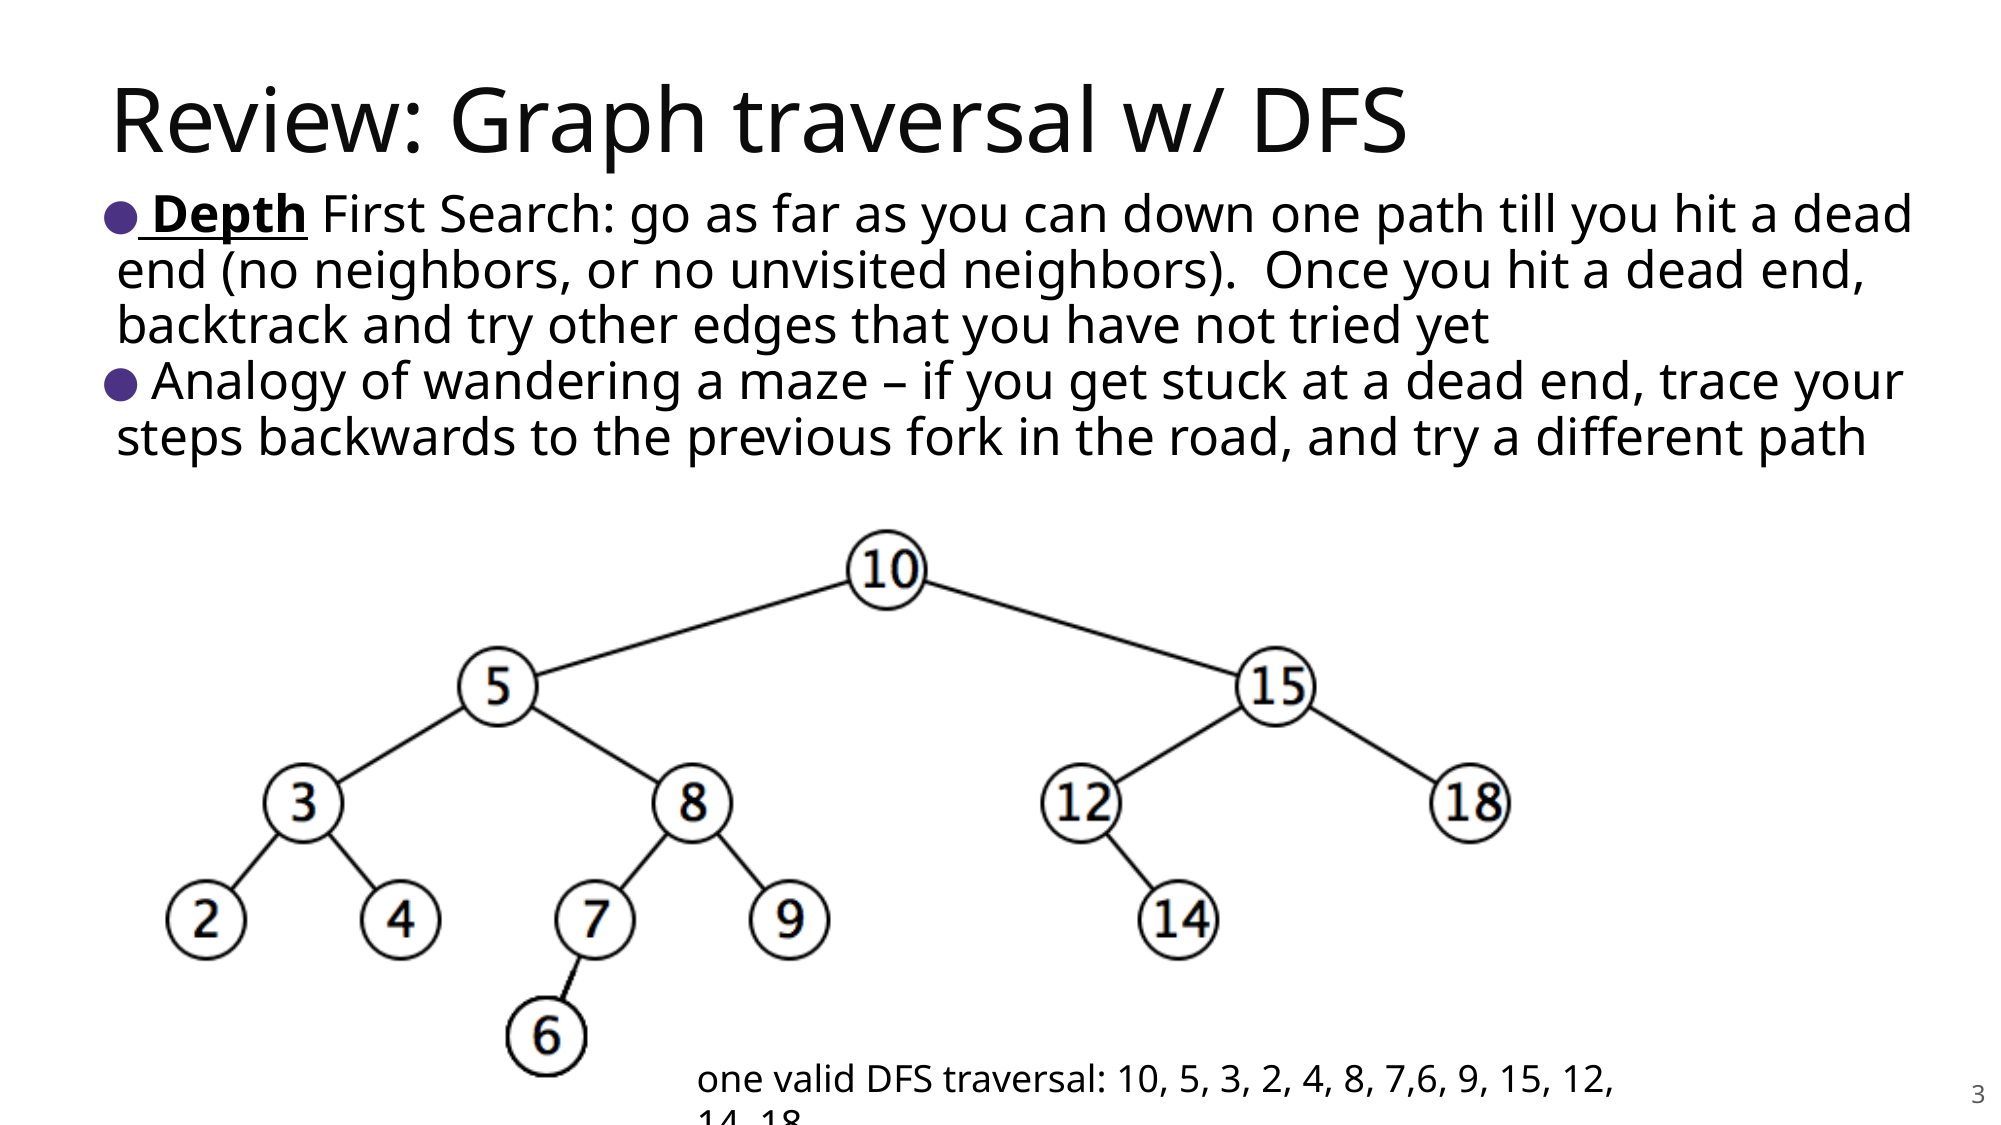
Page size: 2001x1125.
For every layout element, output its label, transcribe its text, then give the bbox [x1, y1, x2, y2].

title Review: Graph traversal w/ DFS [94, 43, 1930, 180]
picture [94, 514, 1597, 1125]
list Depth First Search: go as far as you can down one path till you hit a dead end (no neighbors, or no unvisited neighbors). Once you hit a dead end, backtrack and try other edges that you have not tried yet Analogy of wandering a maze – if you get stuck at a dead end, trace your steps backwards to the previous fork in the road, and try a different path [94, 180, 1930, 515]
text_box one valid DFS traversal: 10, 5, 3, 2, 4, 8, 7,6, 9, 15, 12, 14, 18 [1602, 1047, 1633, 1125]
